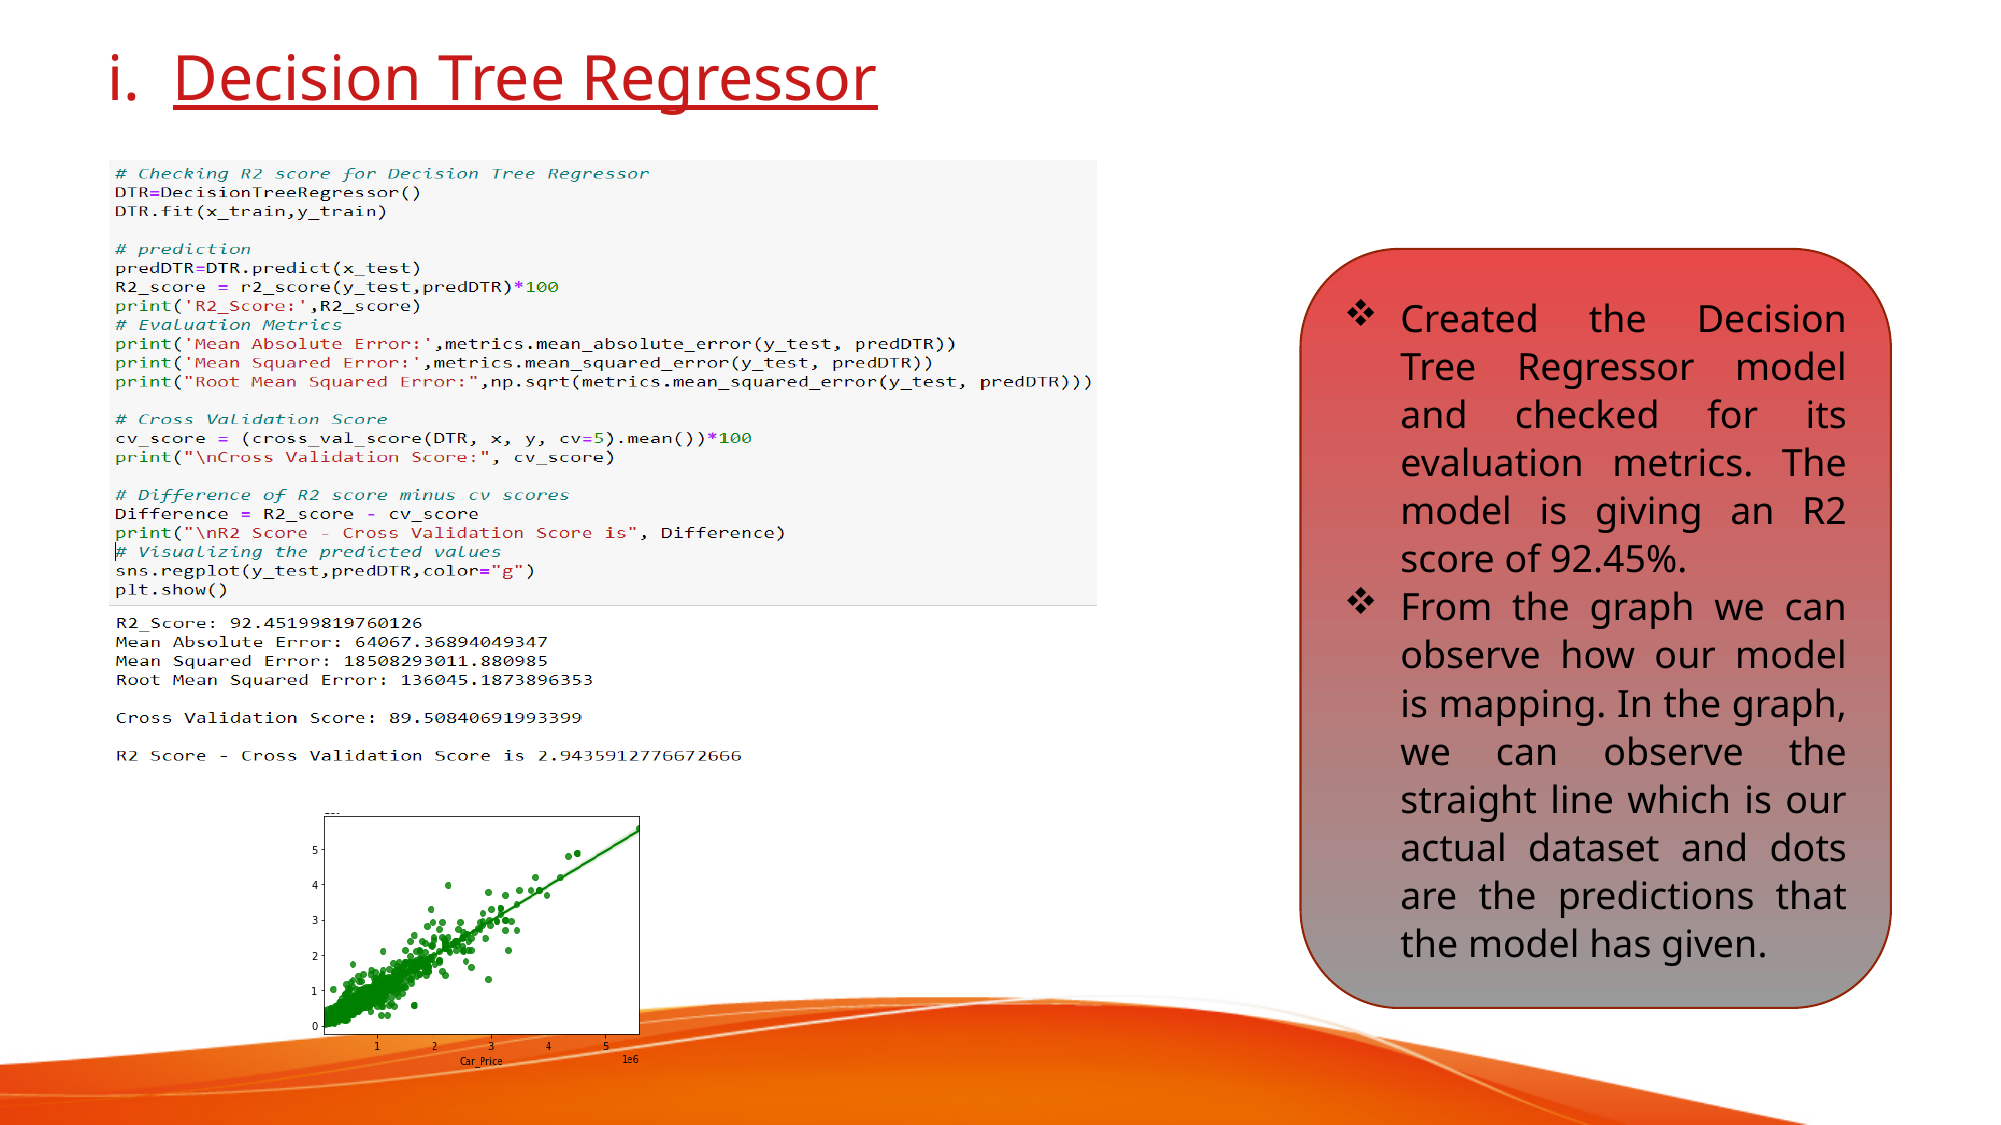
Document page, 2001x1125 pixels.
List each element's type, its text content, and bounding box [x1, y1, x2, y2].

text_box Decision Tree Regressor [17, 25, 1872, 121]
text_box Created the Decision Tree Regressor model and checked for its evaluation metrics. The model is giving an R2 score of 92.45%. From the graph we can observe how our model is mapping. In the graph, we can observe the straight line which is our actual dataset and dots are the predictions that the model has given. [1299, 247, 1892, 1009]
picture [0, 0, 2000, 1125]
